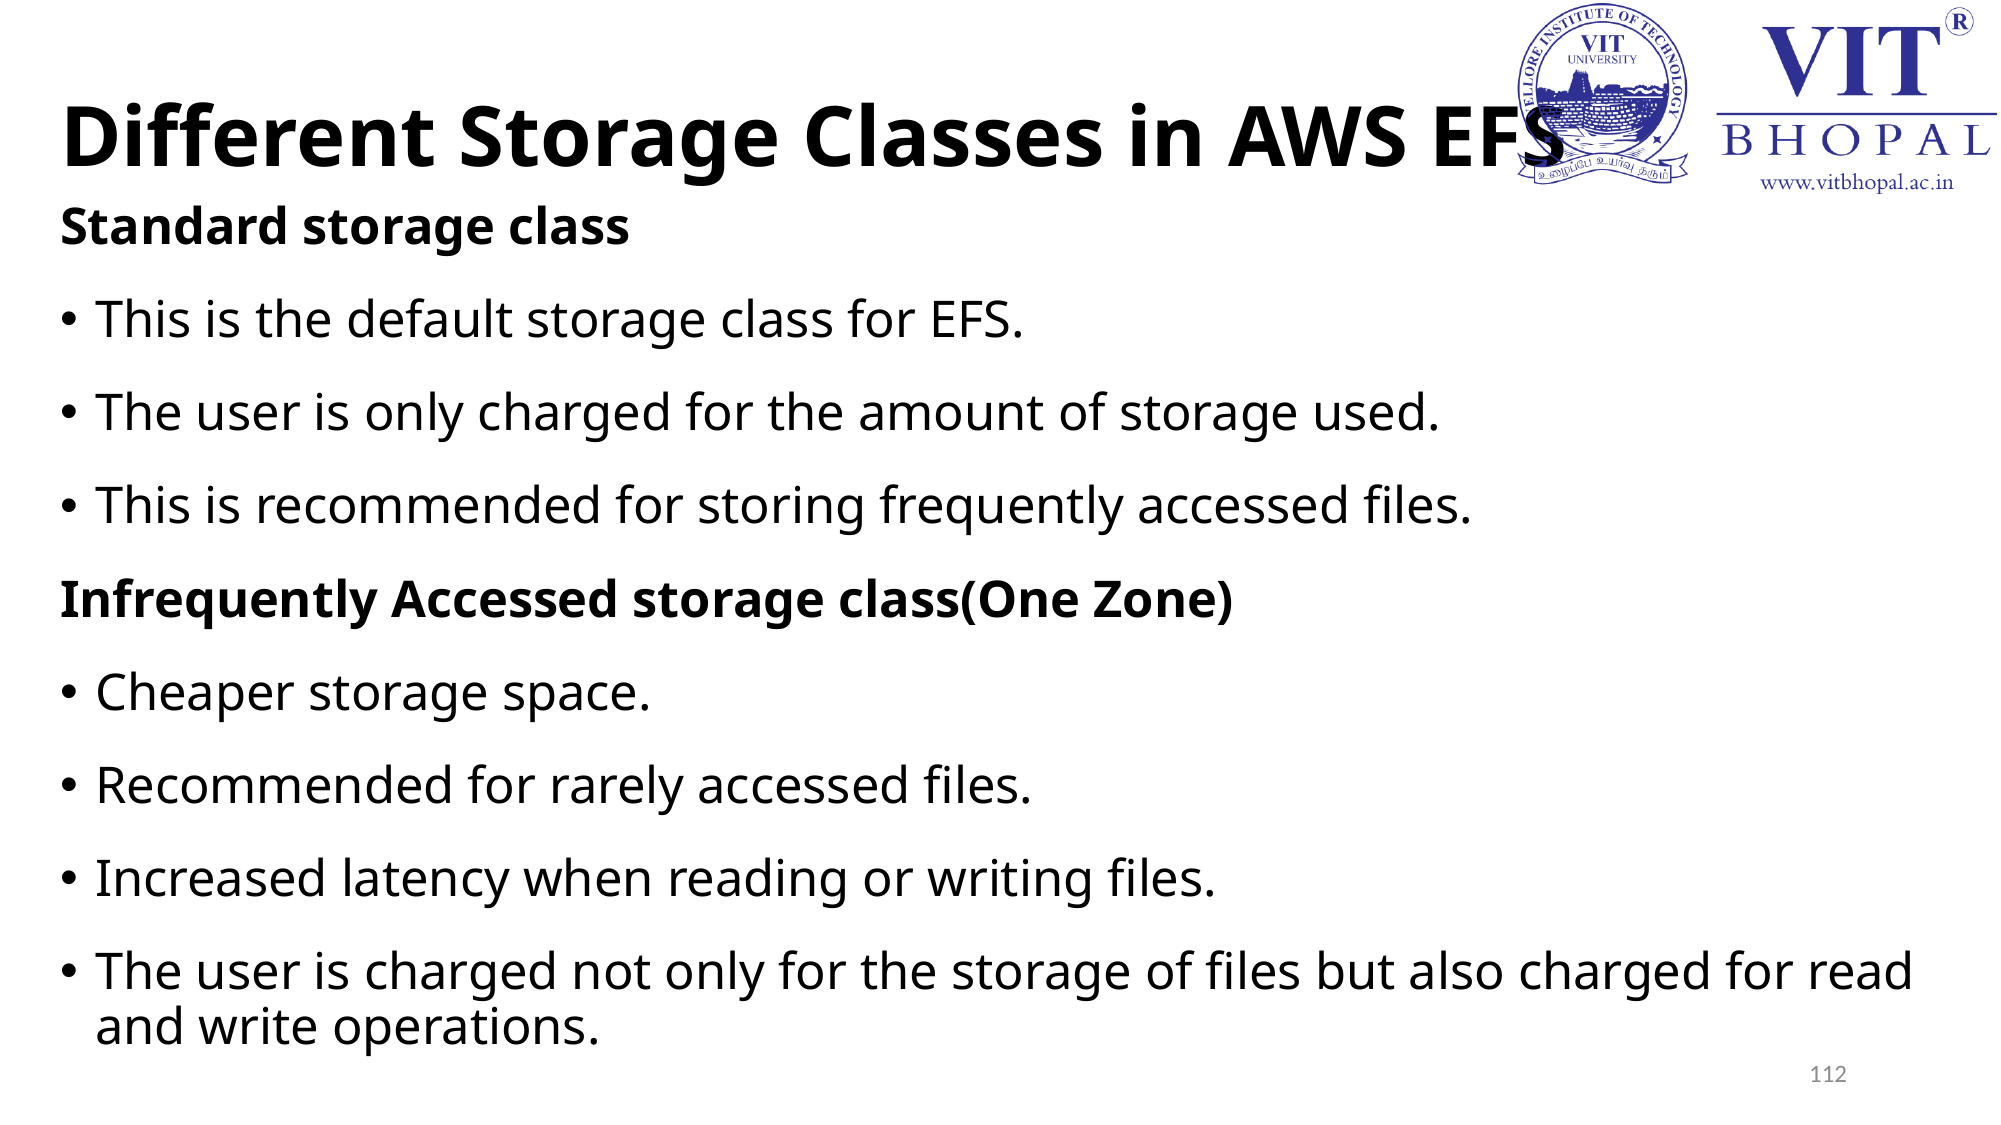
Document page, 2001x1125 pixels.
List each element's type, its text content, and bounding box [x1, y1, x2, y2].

list Standard storage class This is the default storage class for EFS. The user is only charged for the amount of storage used. This is recommended for storing frequently accessed files. Infrequently Accessed storage class(One Zone) Cheaper storage space. Recommended for rarely accessed files. Increased latency when reading or writing files. The user is charged not only for the storage of files but also charged for read and write operations. [45, 193, 1975, 1066]
slide_number 112 [1412, 1042, 1863, 1103]
picture [1517, 3, 1997, 194]
title Different Storage Classes in AWS EFS [45, 59, 1517, 193]
